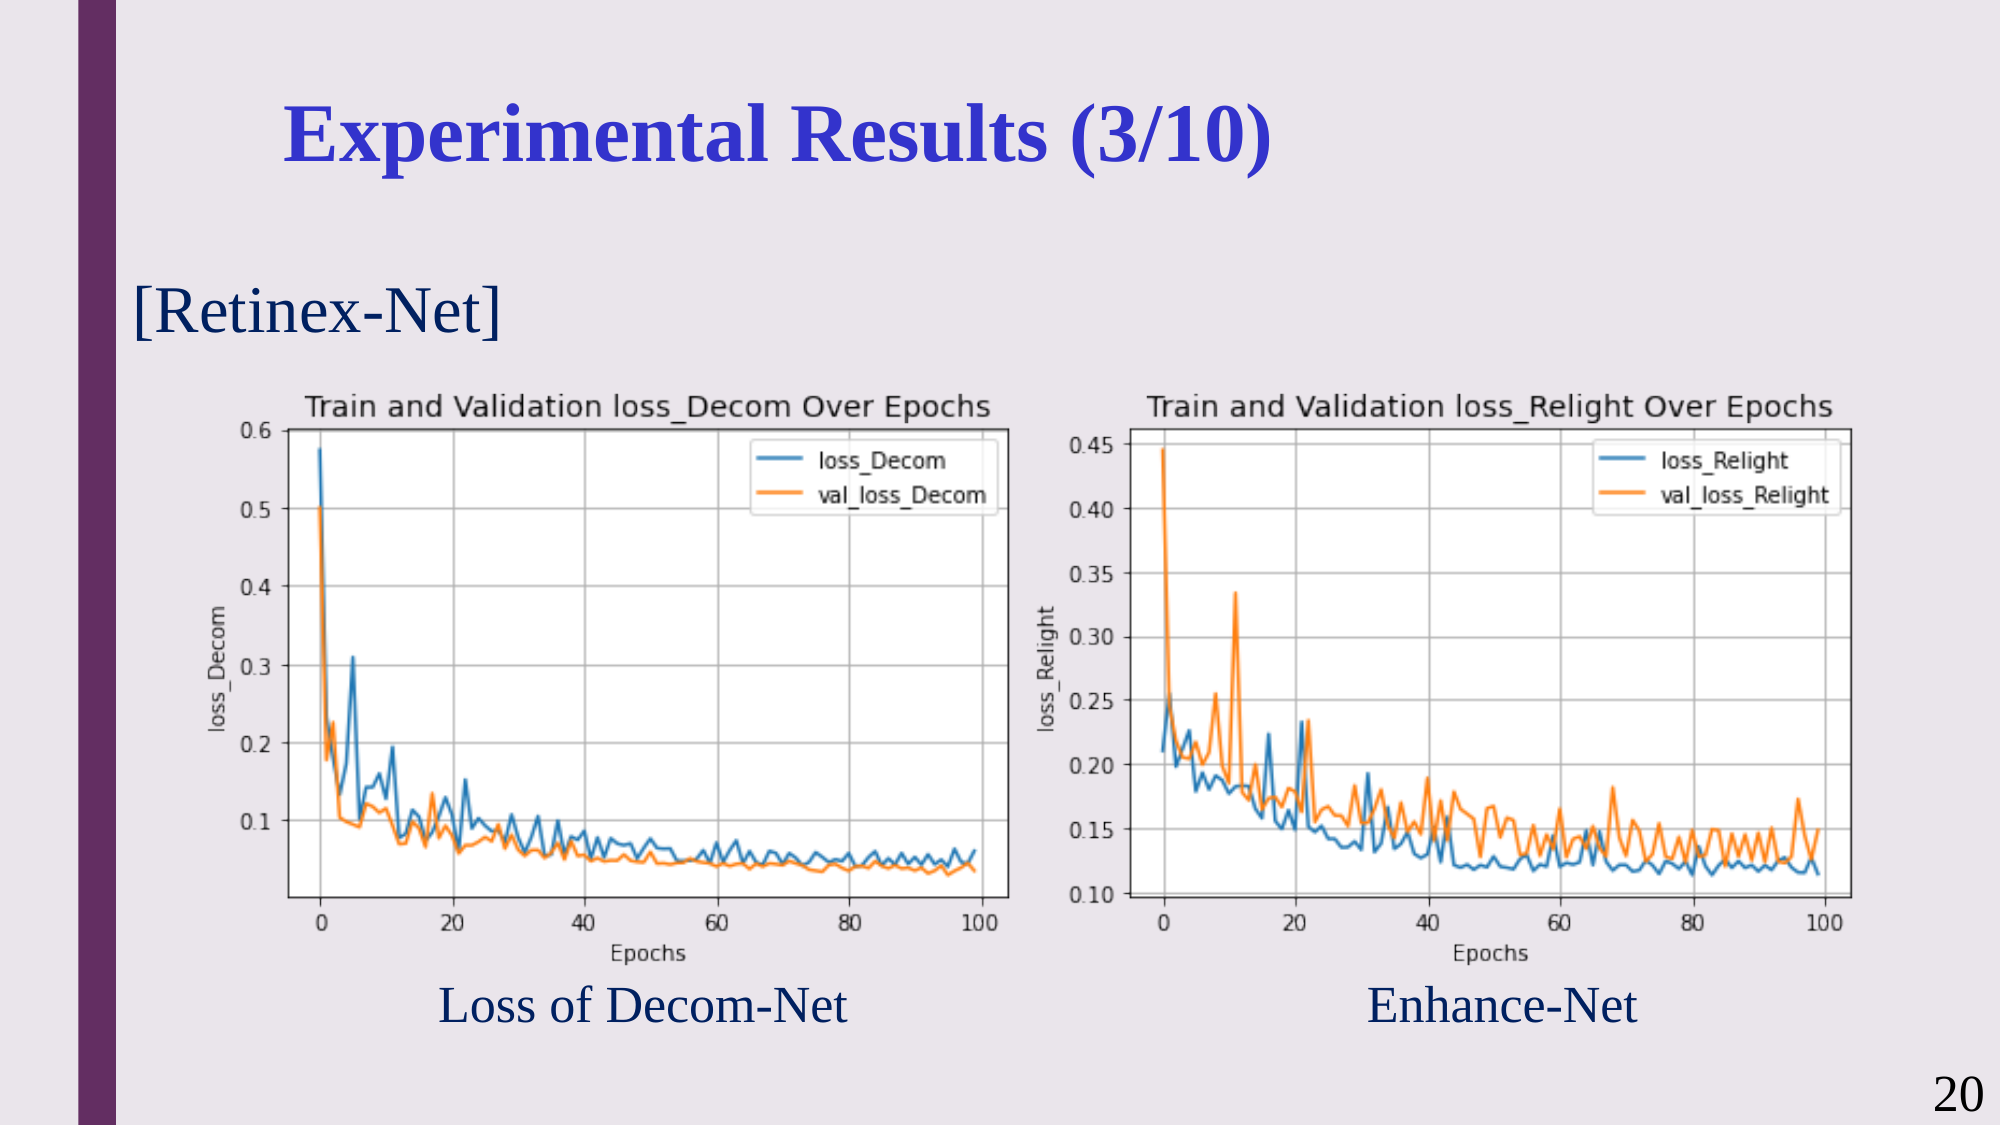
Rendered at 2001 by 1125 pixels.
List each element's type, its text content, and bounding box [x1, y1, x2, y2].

list [Retinex-Net] [117, 264, 2000, 1125]
text_box 20 [1874, 1060, 2000, 1121]
text_box Enhance-Net [1352, 979, 1680, 1041]
title Experimental Results (3/10) [269, 83, 1731, 264]
text_box Loss of Decom-Net [423, 979, 887, 1041]
picture [191, 379, 1866, 979]
